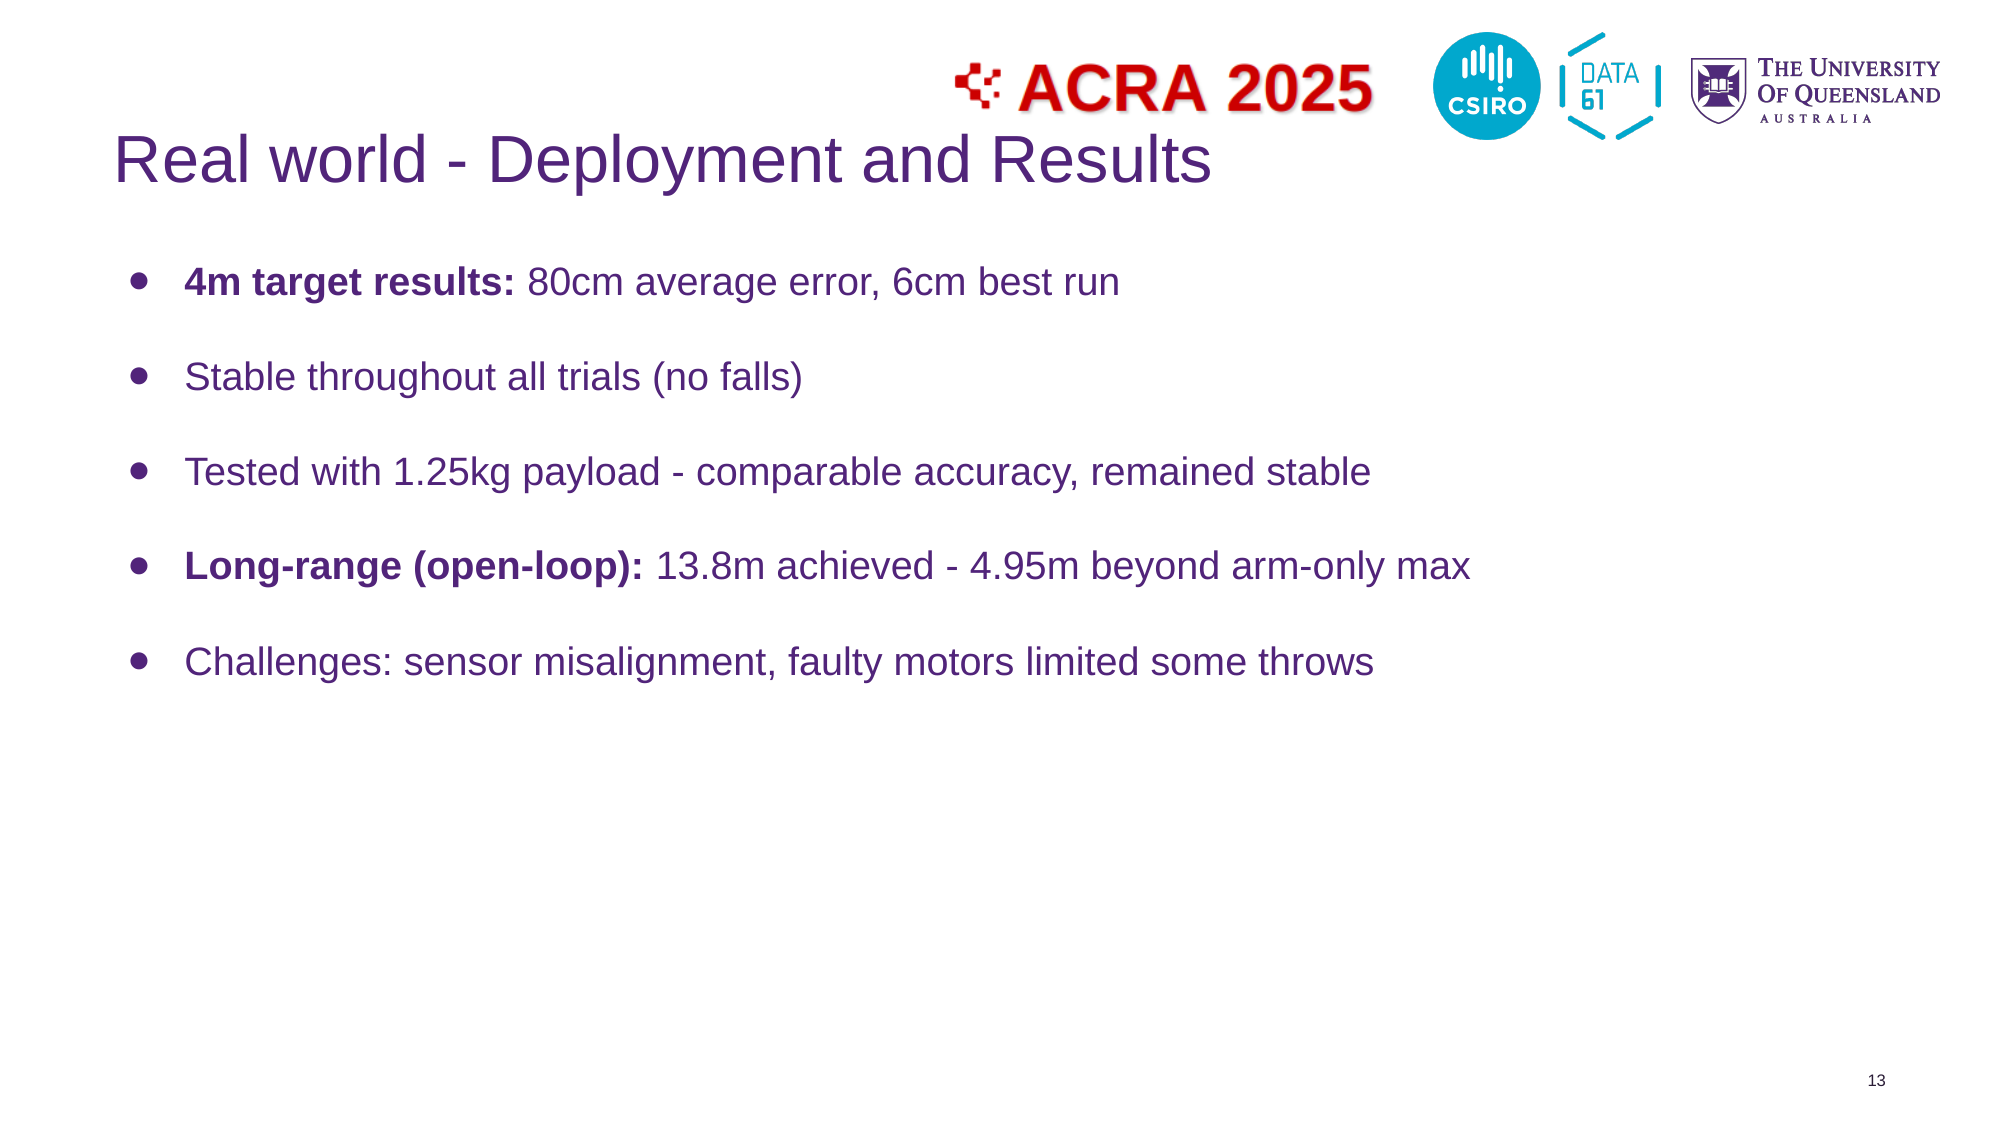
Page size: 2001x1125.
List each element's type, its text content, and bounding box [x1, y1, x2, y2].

title Real world - Deployment and Results [114, 125, 1886, 203]
slide_number ‹#› [1838, 1070, 1886, 1089]
text_box 4m target results: 80cm average error, 6cm best run Stable throughout all trials (no falls) Tested with 1.25kg payload - comparable accuracy, remained stable Long-range (open-loop): 13.8m achieved - 4.95m beyond arm-only max Challenges: sensor misalignment, faulty motors limited some throws [94, 240, 1857, 1004]
picture [1691, 58, 1940, 124]
picture [1433, 32, 1661, 140]
picture [945, 43, 1393, 129]
